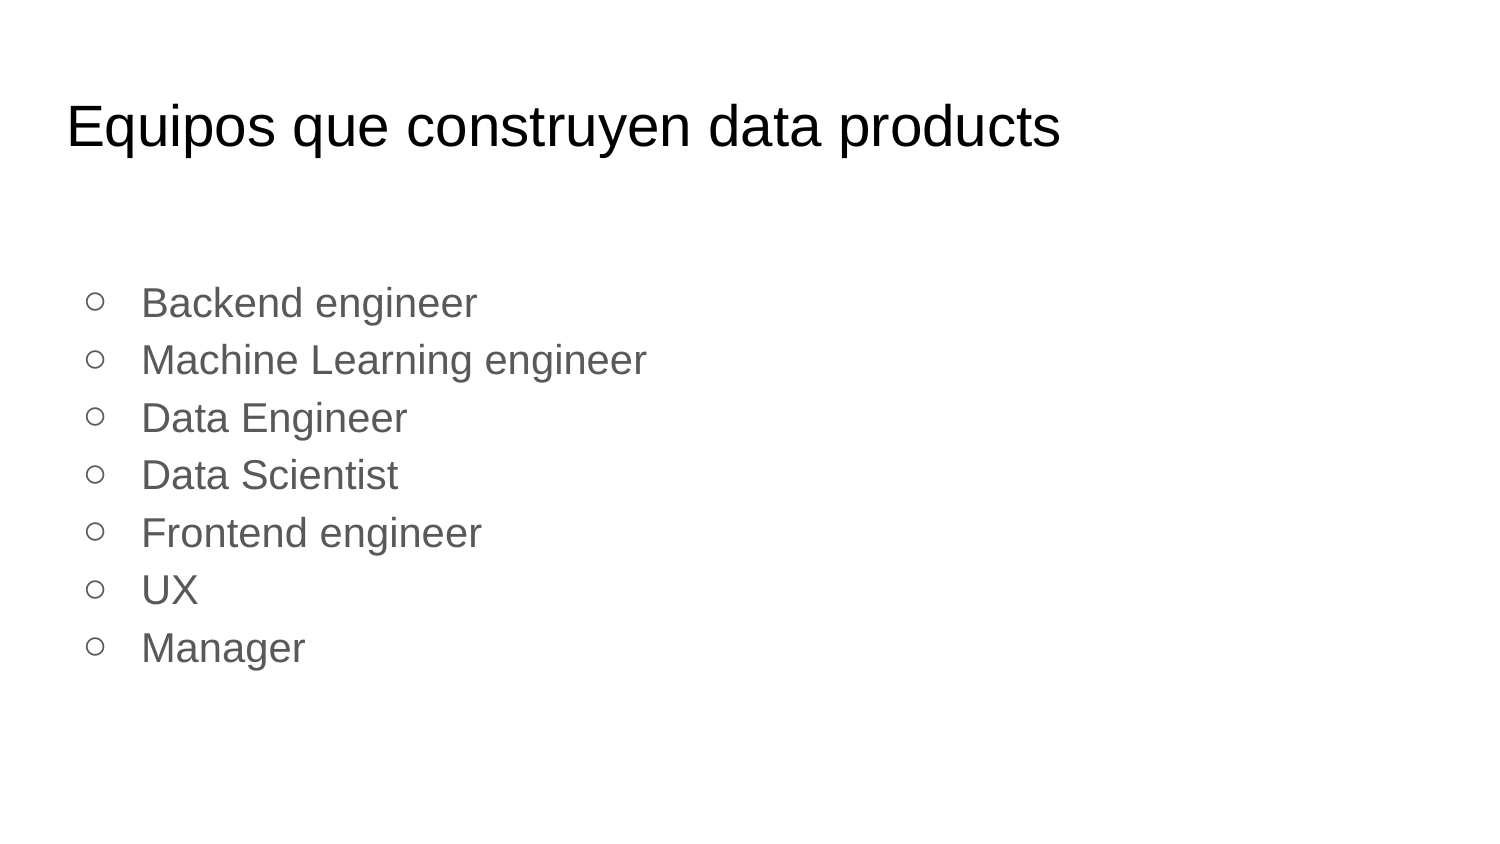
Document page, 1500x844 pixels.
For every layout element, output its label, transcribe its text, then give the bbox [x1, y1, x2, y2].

title Equipos que construyen data products [51, 72, 1449, 167]
list Backend engineer Machine Learning engineer Data Engineer Data Scientist Frontend engineer UX Manager [51, 189, 1449, 750]
